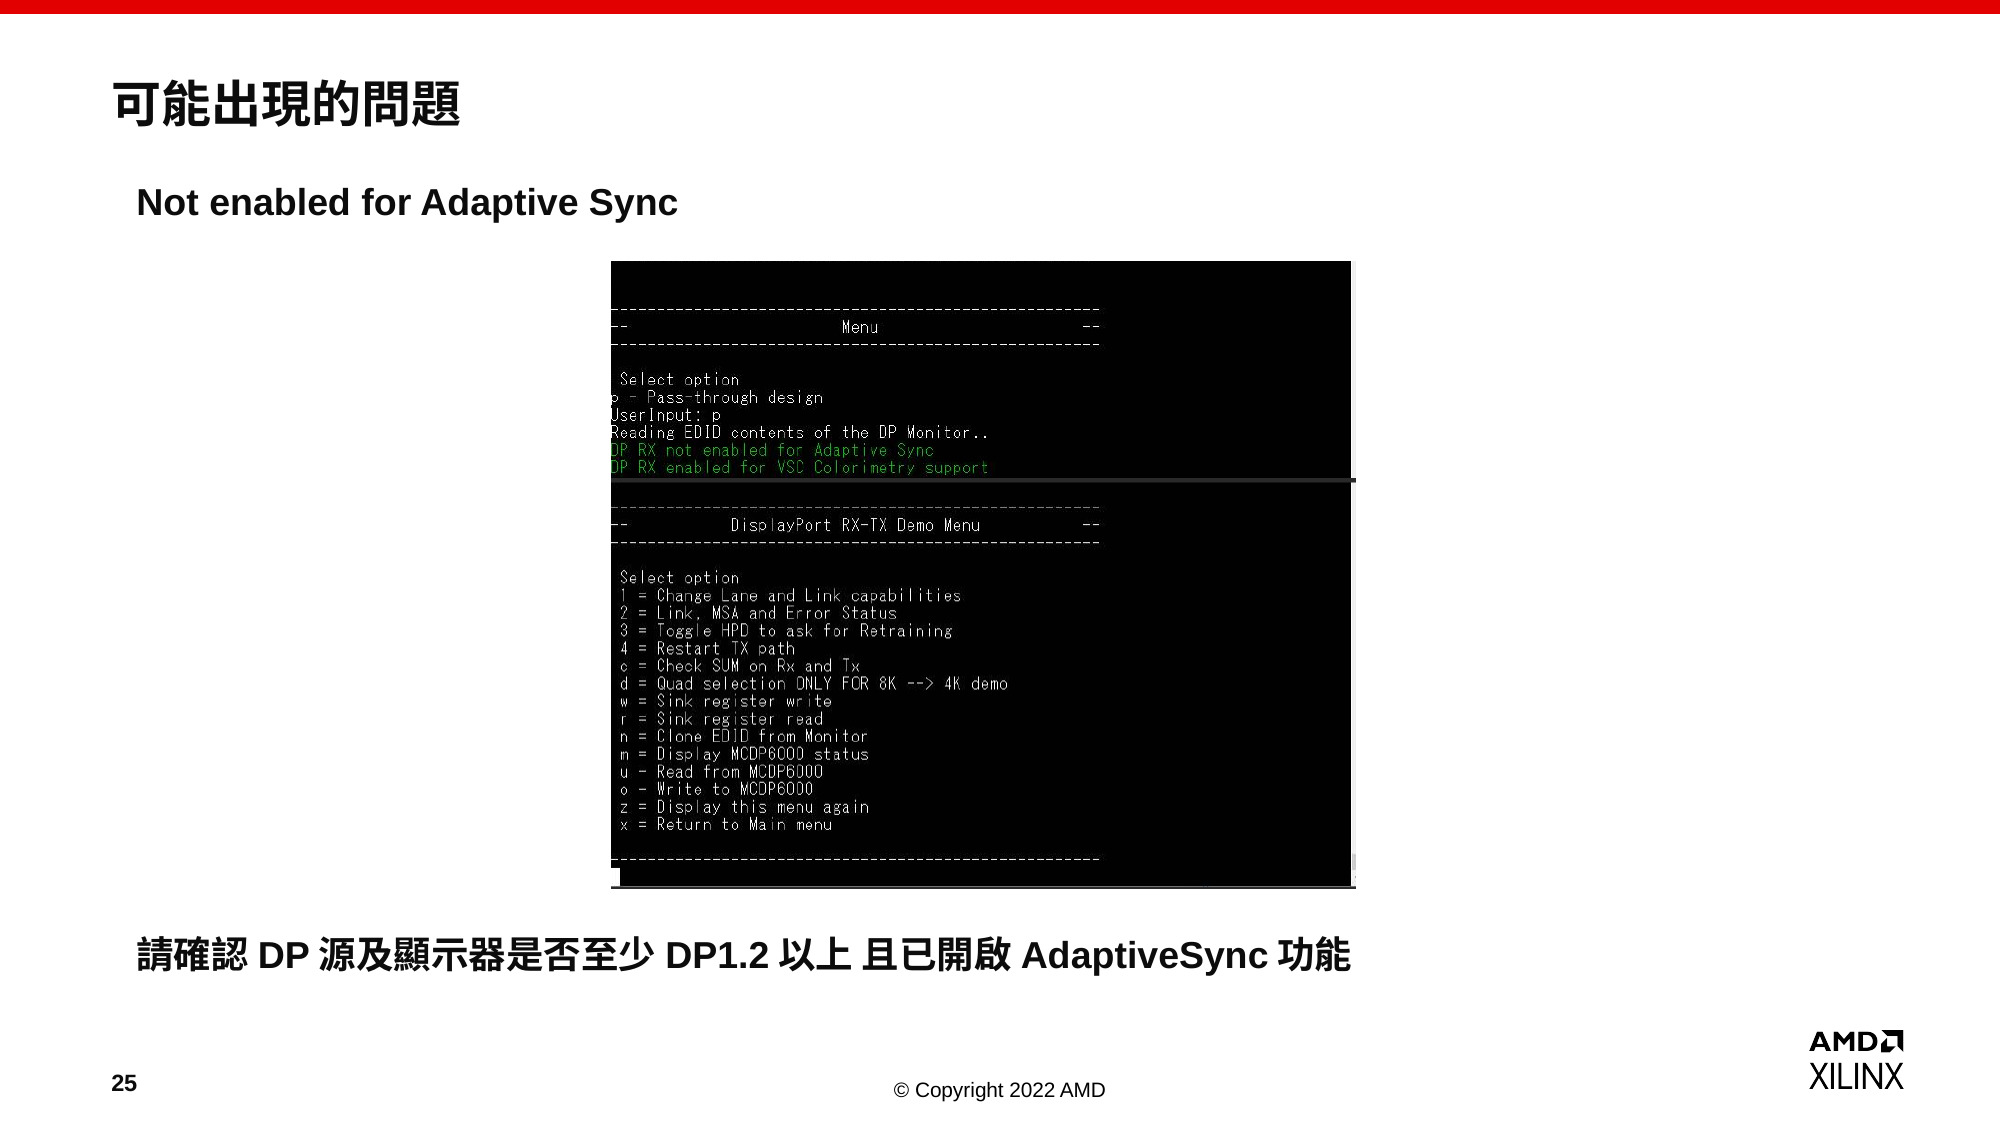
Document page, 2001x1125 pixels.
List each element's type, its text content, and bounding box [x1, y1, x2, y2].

text_box 可能出現的問題 [96, 65, 1545, 141]
text_box 請確認DP源及顯示器是否至少DP1.2以上 且已開啟AdaptiveSync功能 [121, 923, 1520, 984]
picture [611, 261, 1356, 889]
text_box Not enabled for Adaptive Sync [121, 171, 1520, 231]
slide_number 25 [96, 1043, 257, 1104]
picture [1809, 1030, 1904, 1089]
